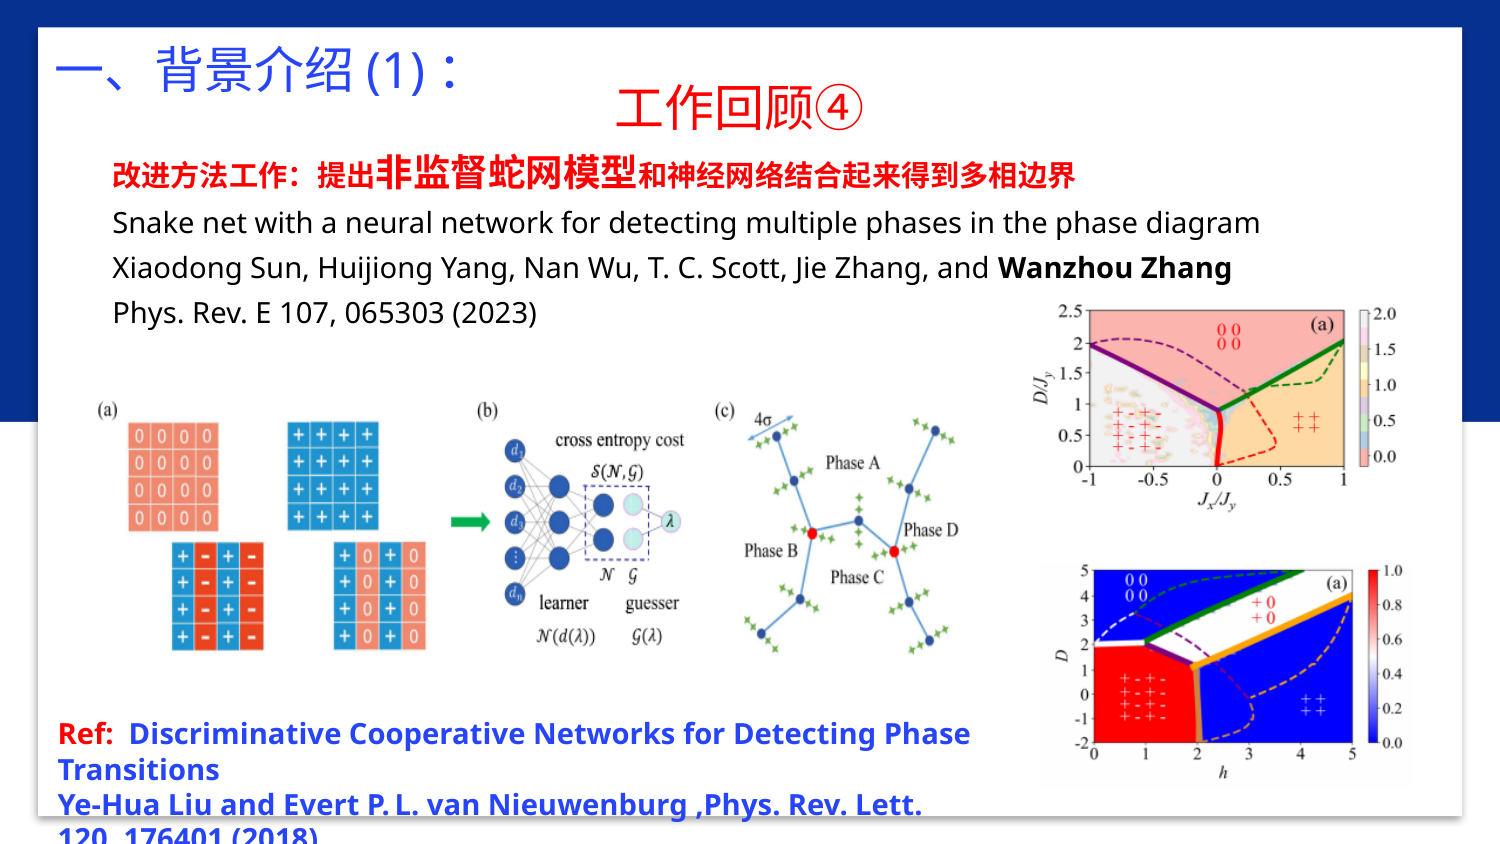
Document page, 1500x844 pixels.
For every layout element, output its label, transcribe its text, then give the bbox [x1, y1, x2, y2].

text_box 改进方法工作：提出非监督蛇网模型和神经网络结合起来得到多相边界 Snake net with a neural network for detecting multiple phases in the phase diagram Xiaodong Sun, Huijiong Yang, Nan Wu, T. C. Scott, Jie Zhang, and Wanzhou Zhang Phys. Rev. E 107, 065303 (2023) [97, 127, 1359, 338]
text_box 一、背景介绍(1)： [39, 31, 790, 106]
text_box Ref: Discriminative Cooperative Networks for Detecting Phase Transitions Ye-Hua Liu and Evert P. L. van Nieuwenburg ,Phys. Rev. Lett. 120, 176401 (2018) [42, 708, 988, 844]
picture [1040, 550, 1413, 789]
text_box 工作回顾④ [437, 62, 1041, 127]
picture [42, 292, 1413, 674]
